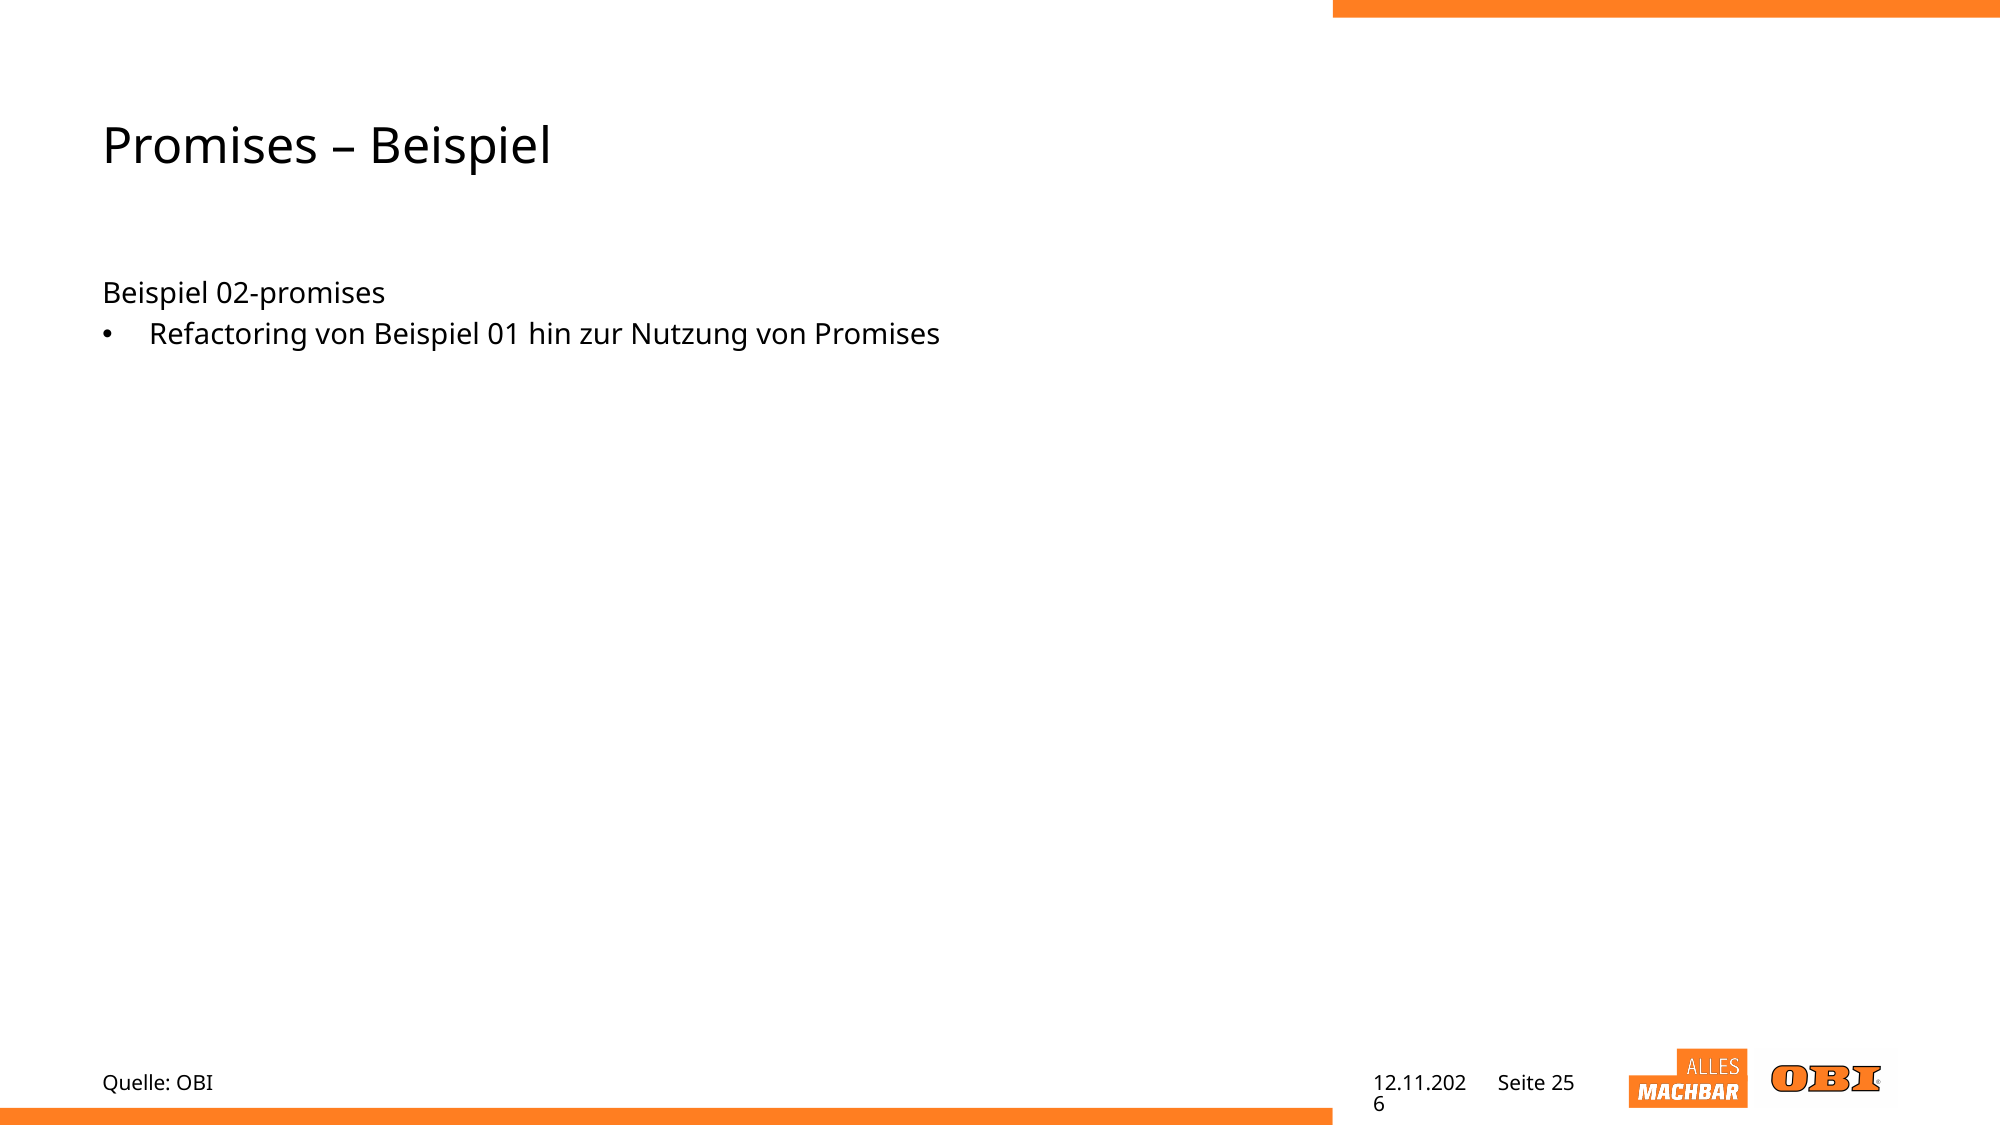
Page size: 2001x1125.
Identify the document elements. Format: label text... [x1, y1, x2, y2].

slide_number Seite 25 [1497, 1071, 1588, 1097]
title Promises – Beispiel [102, 112, 1880, 174]
picture [1754, 1048, 1898, 1107]
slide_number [1373, 1071, 1475, 1097]
picture [1638, 1058, 1739, 1100]
text_box Beispiel 02-promises Refactoring von Beispiel 01 hin zur Nutzung von Promises [102, 274, 1864, 392]
footer Quelle: OBI [102, 1071, 1271, 1097]
